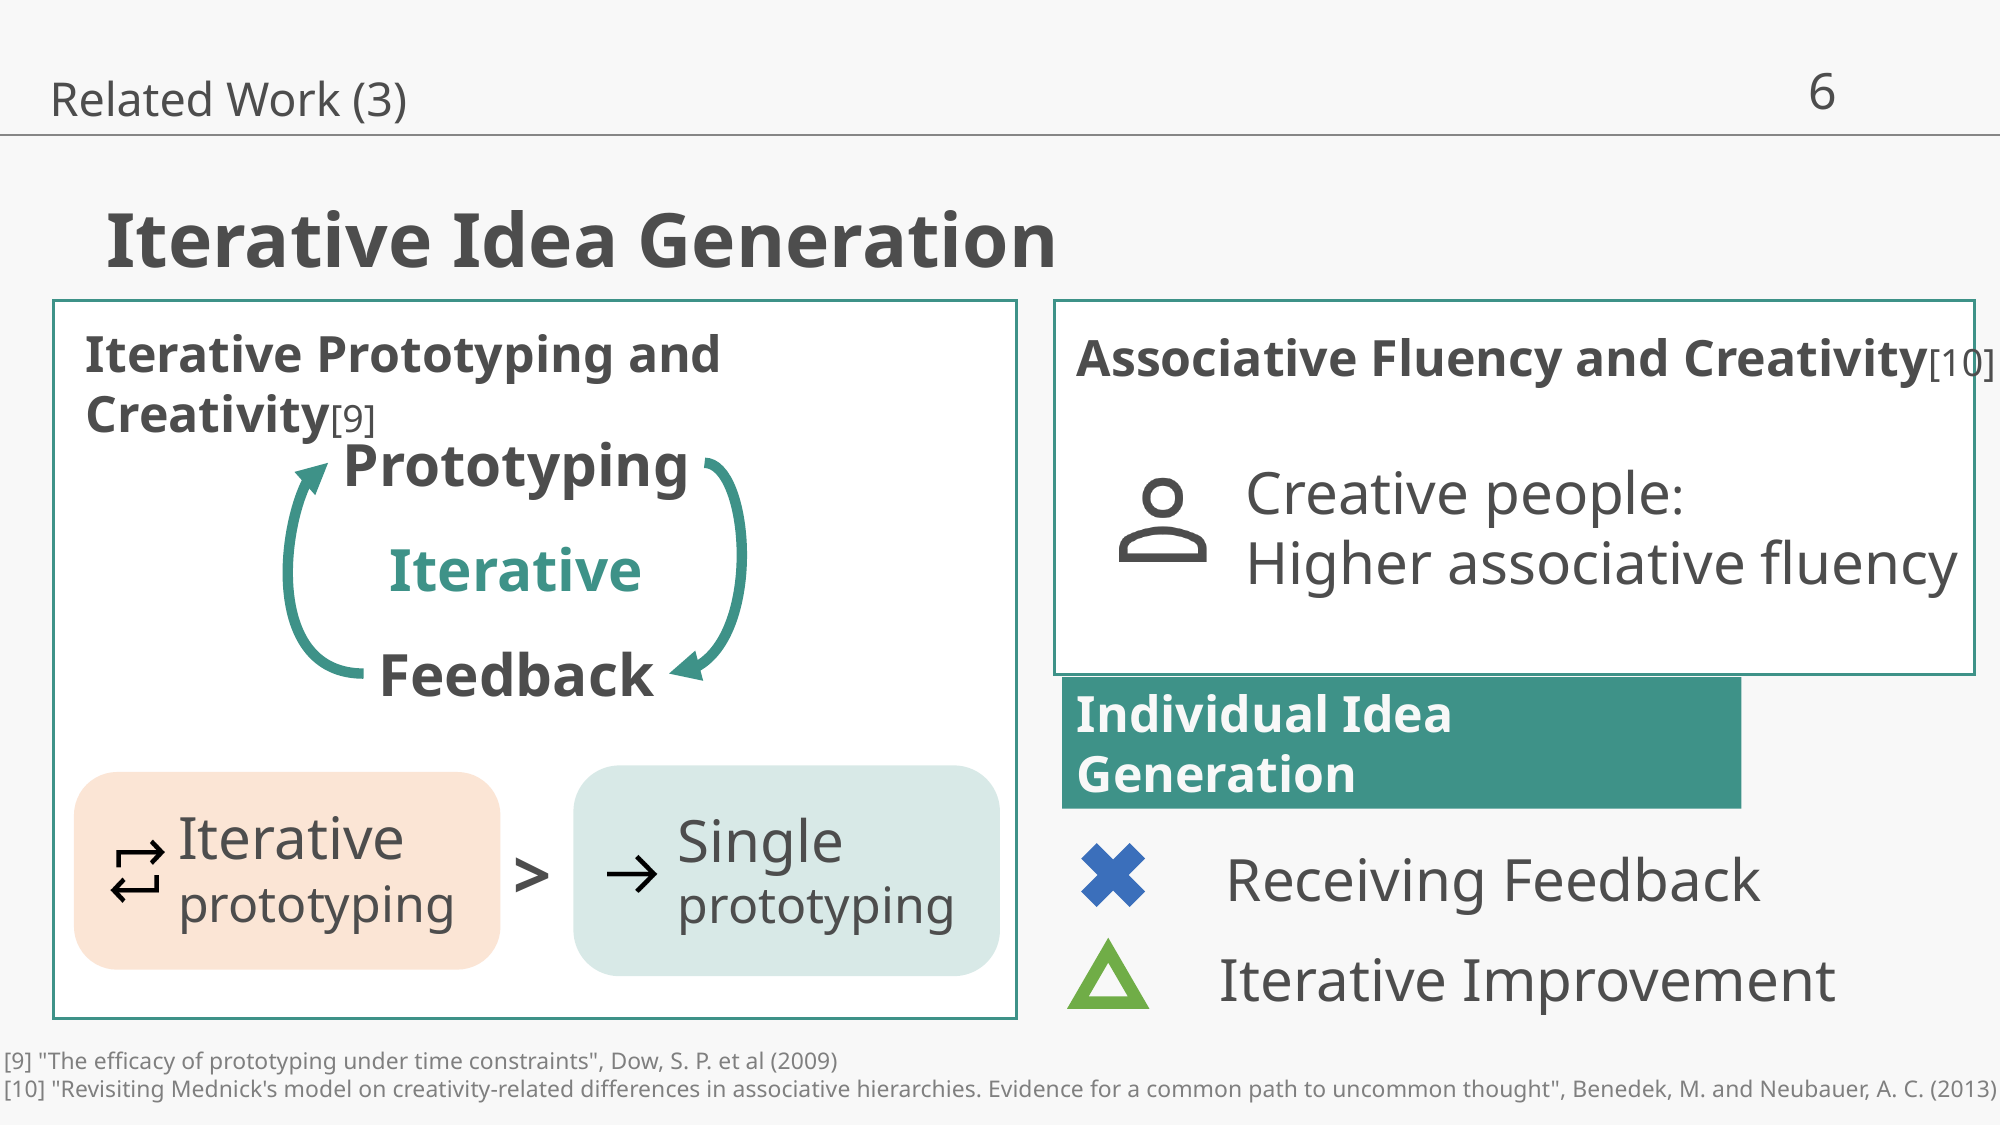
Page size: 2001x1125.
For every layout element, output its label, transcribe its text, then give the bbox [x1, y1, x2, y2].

text_box Receiving Feedback [1211, 835, 1777, 921]
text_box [1054, 300, 2000, 675]
text_box > [501, 825, 556, 921]
text_box Iterative Prototyping and Creativity[9] [71, 315, 1033, 450]
text_box [9] "The efficacy of prototyping under time constraints", Dow, S. P. et al (2009) [10] "Revisiting Mednick's model on creativity-related differences in associative hierarchies. Evidence for a common path to uncommon thought", Benedek, M. and Neubauer, A. C. (2013) [0, 1039, 2000, 1109]
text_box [573, 765, 1000, 977]
text_box [1076, 948, 1141, 1004]
list Related Work (3) [34, 57, 1914, 135]
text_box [334, 420, 699, 717]
text_box Iterative Improvement [1205, 935, 1852, 1021]
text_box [73, 771, 501, 970]
text_box [52, 299, 1018, 1019]
title Iterative Idea Generation [91, 166, 1913, 321]
text_box [1079, 841, 1147, 909]
text_box Individual Idea Generation [1062, 677, 1742, 809]
